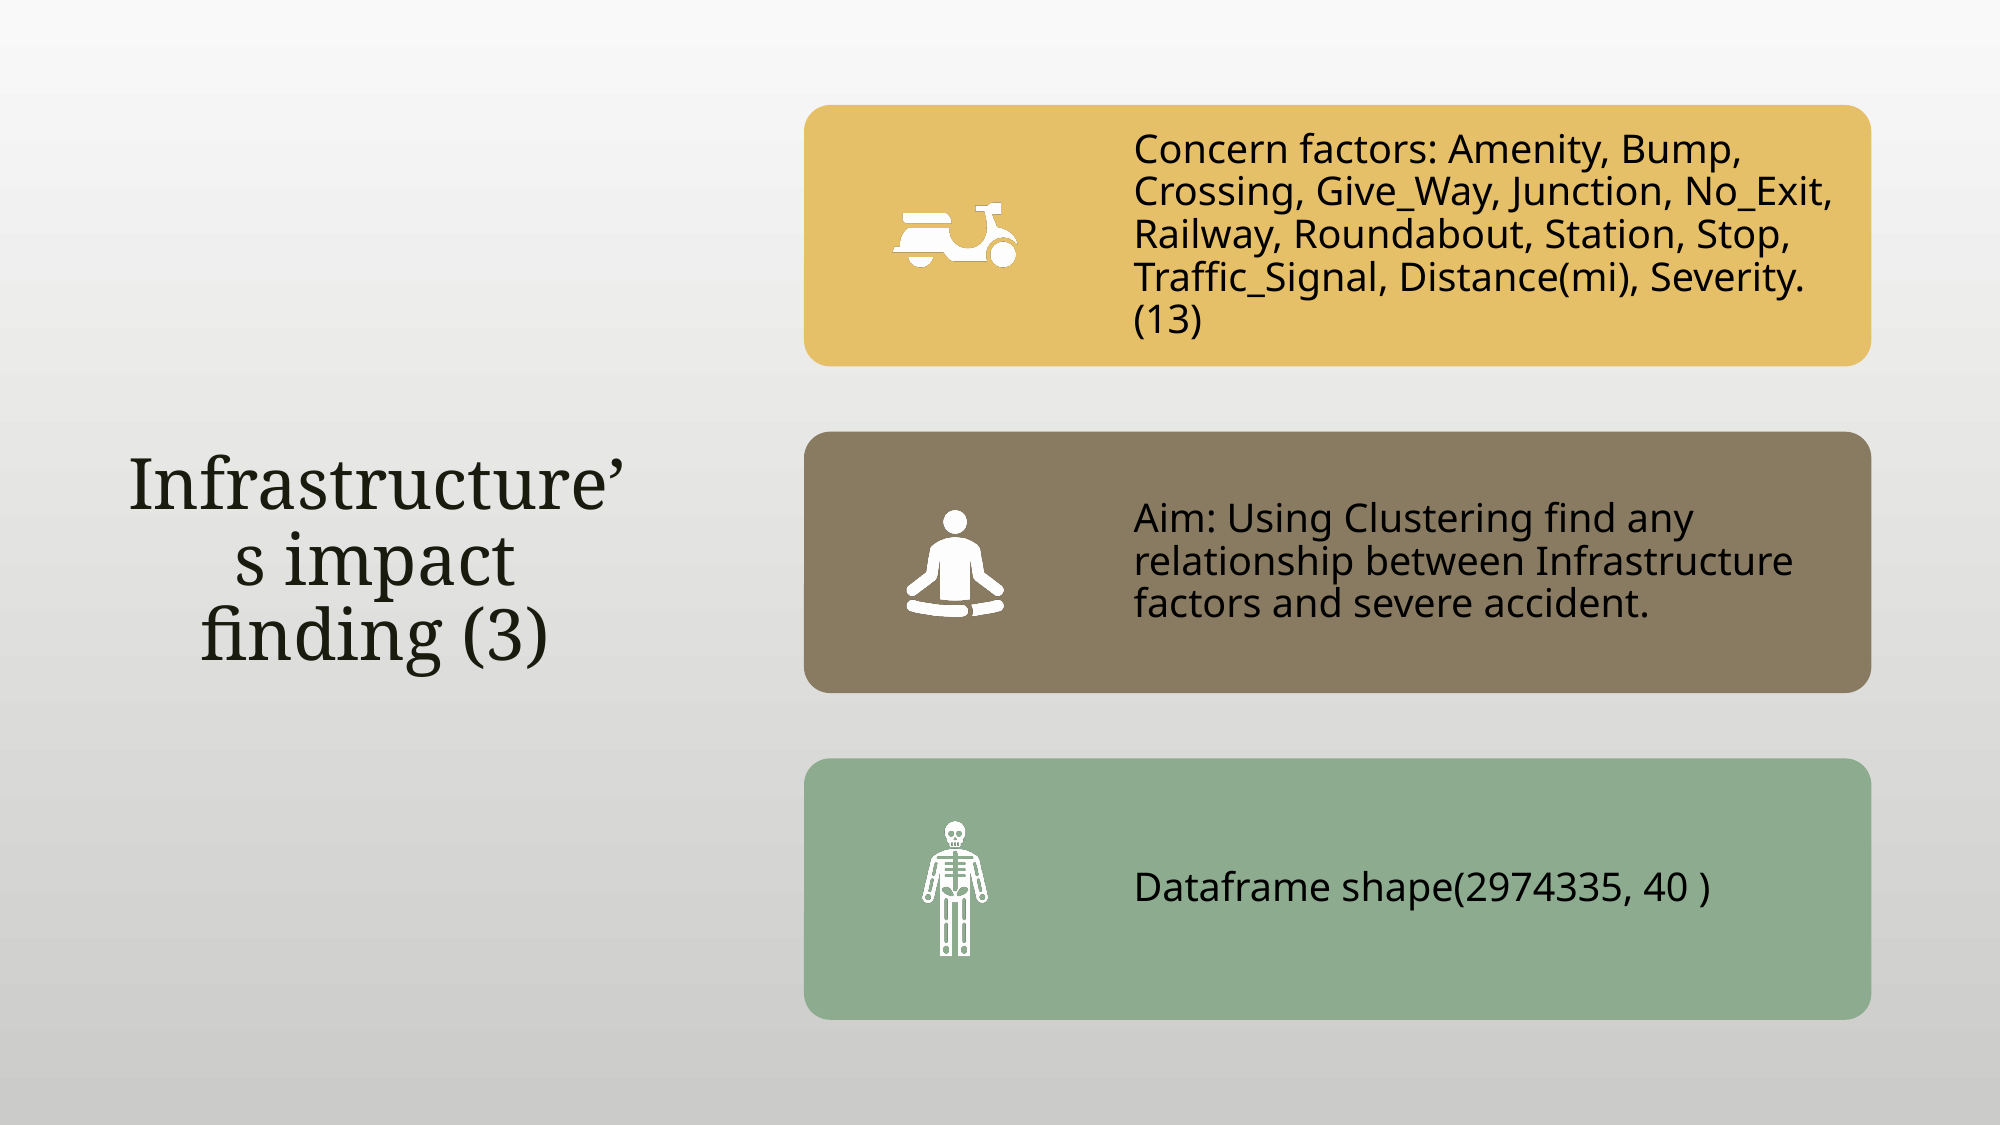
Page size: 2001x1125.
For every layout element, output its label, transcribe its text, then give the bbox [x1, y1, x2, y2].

text_box [0, 0, 2000, 1125]
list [804, 104, 1872, 1020]
title Infrastructure’s impact finding (3) [105, 104, 647, 1020]
